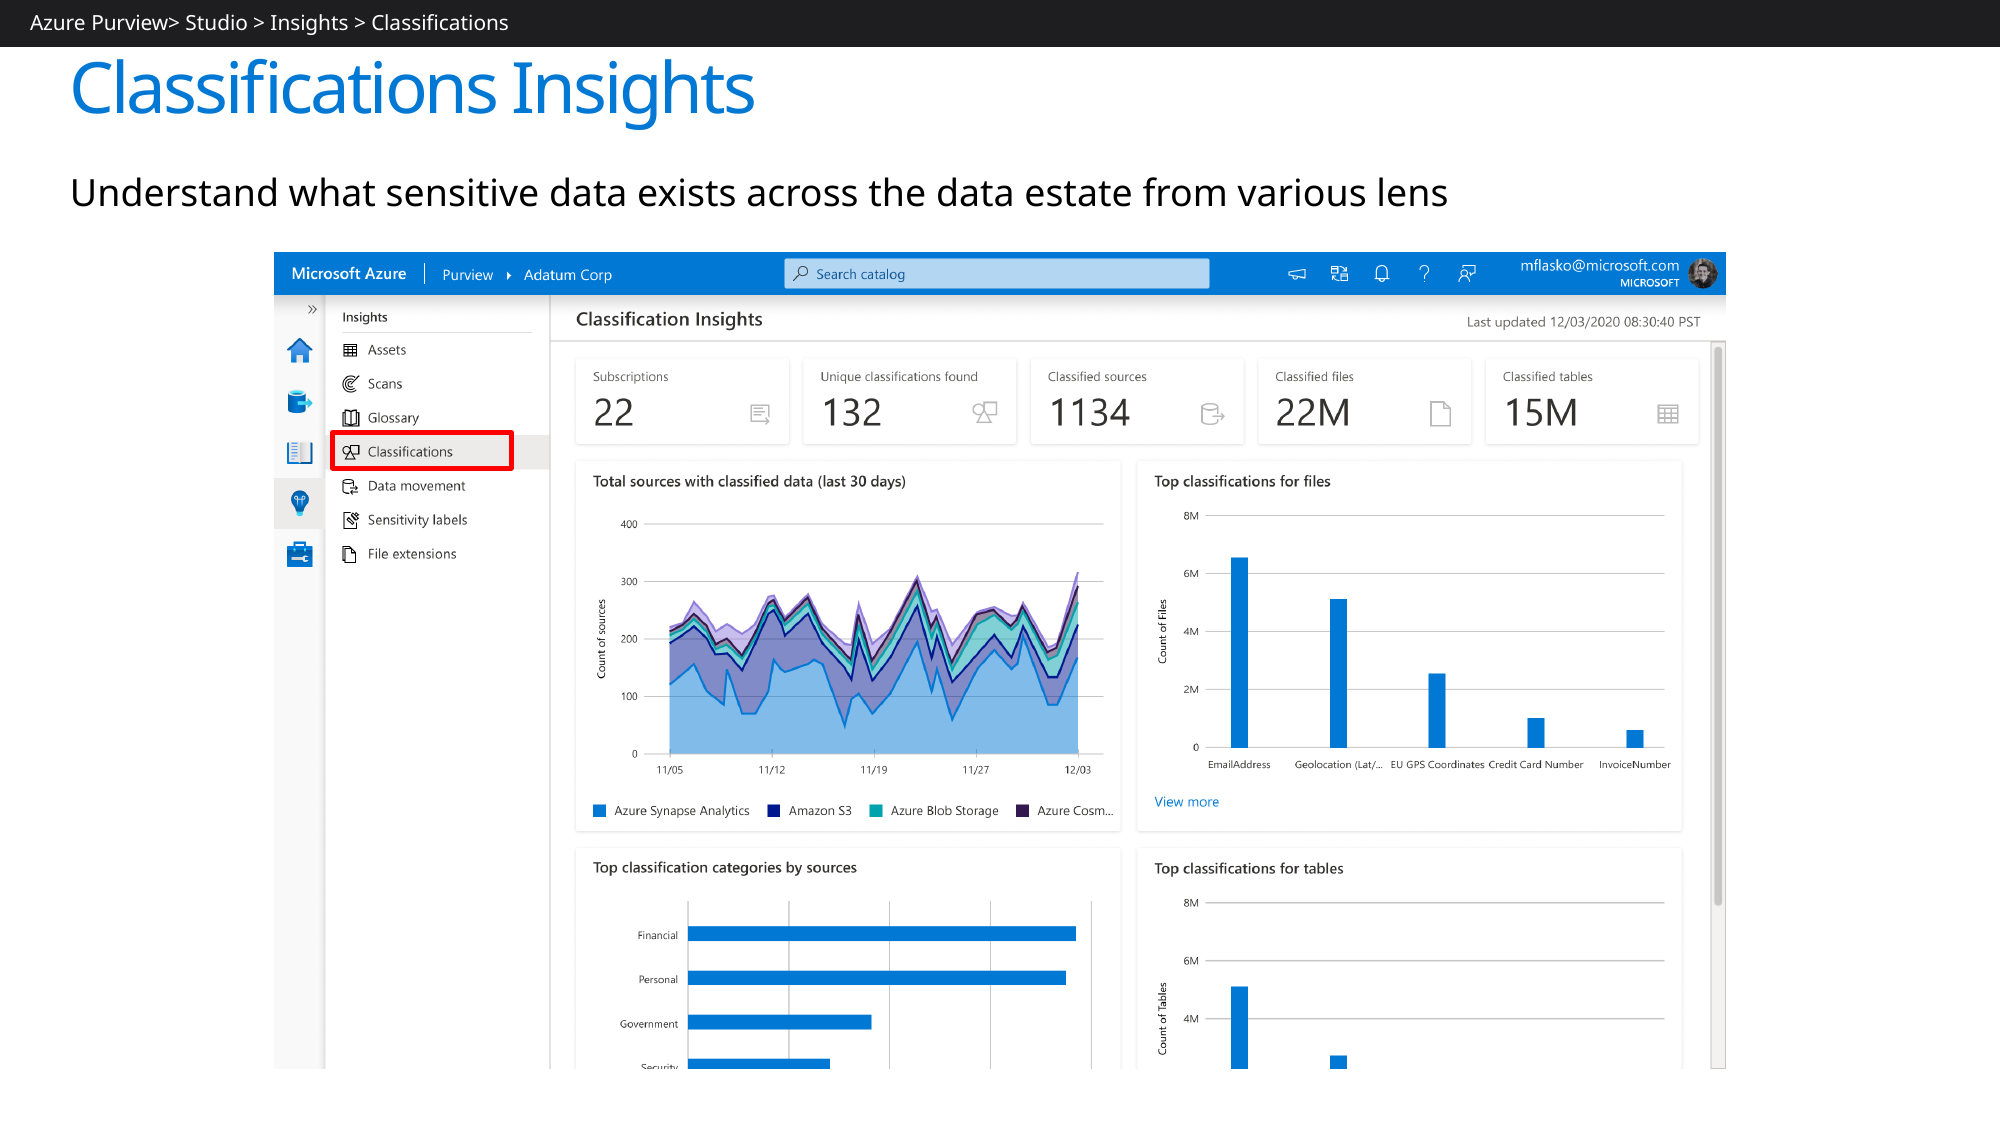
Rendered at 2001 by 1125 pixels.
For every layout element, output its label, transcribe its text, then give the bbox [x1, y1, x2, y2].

text_box Understand what sensitive data exists across the data estate from various lens [69, 174, 1904, 251]
picture [273, 251, 1727, 1069]
text_box Azure Purview> Studio > Insights > Classifications [0, 0, 2000, 47]
text_box Classifications Insights [69, 25, 982, 150]
